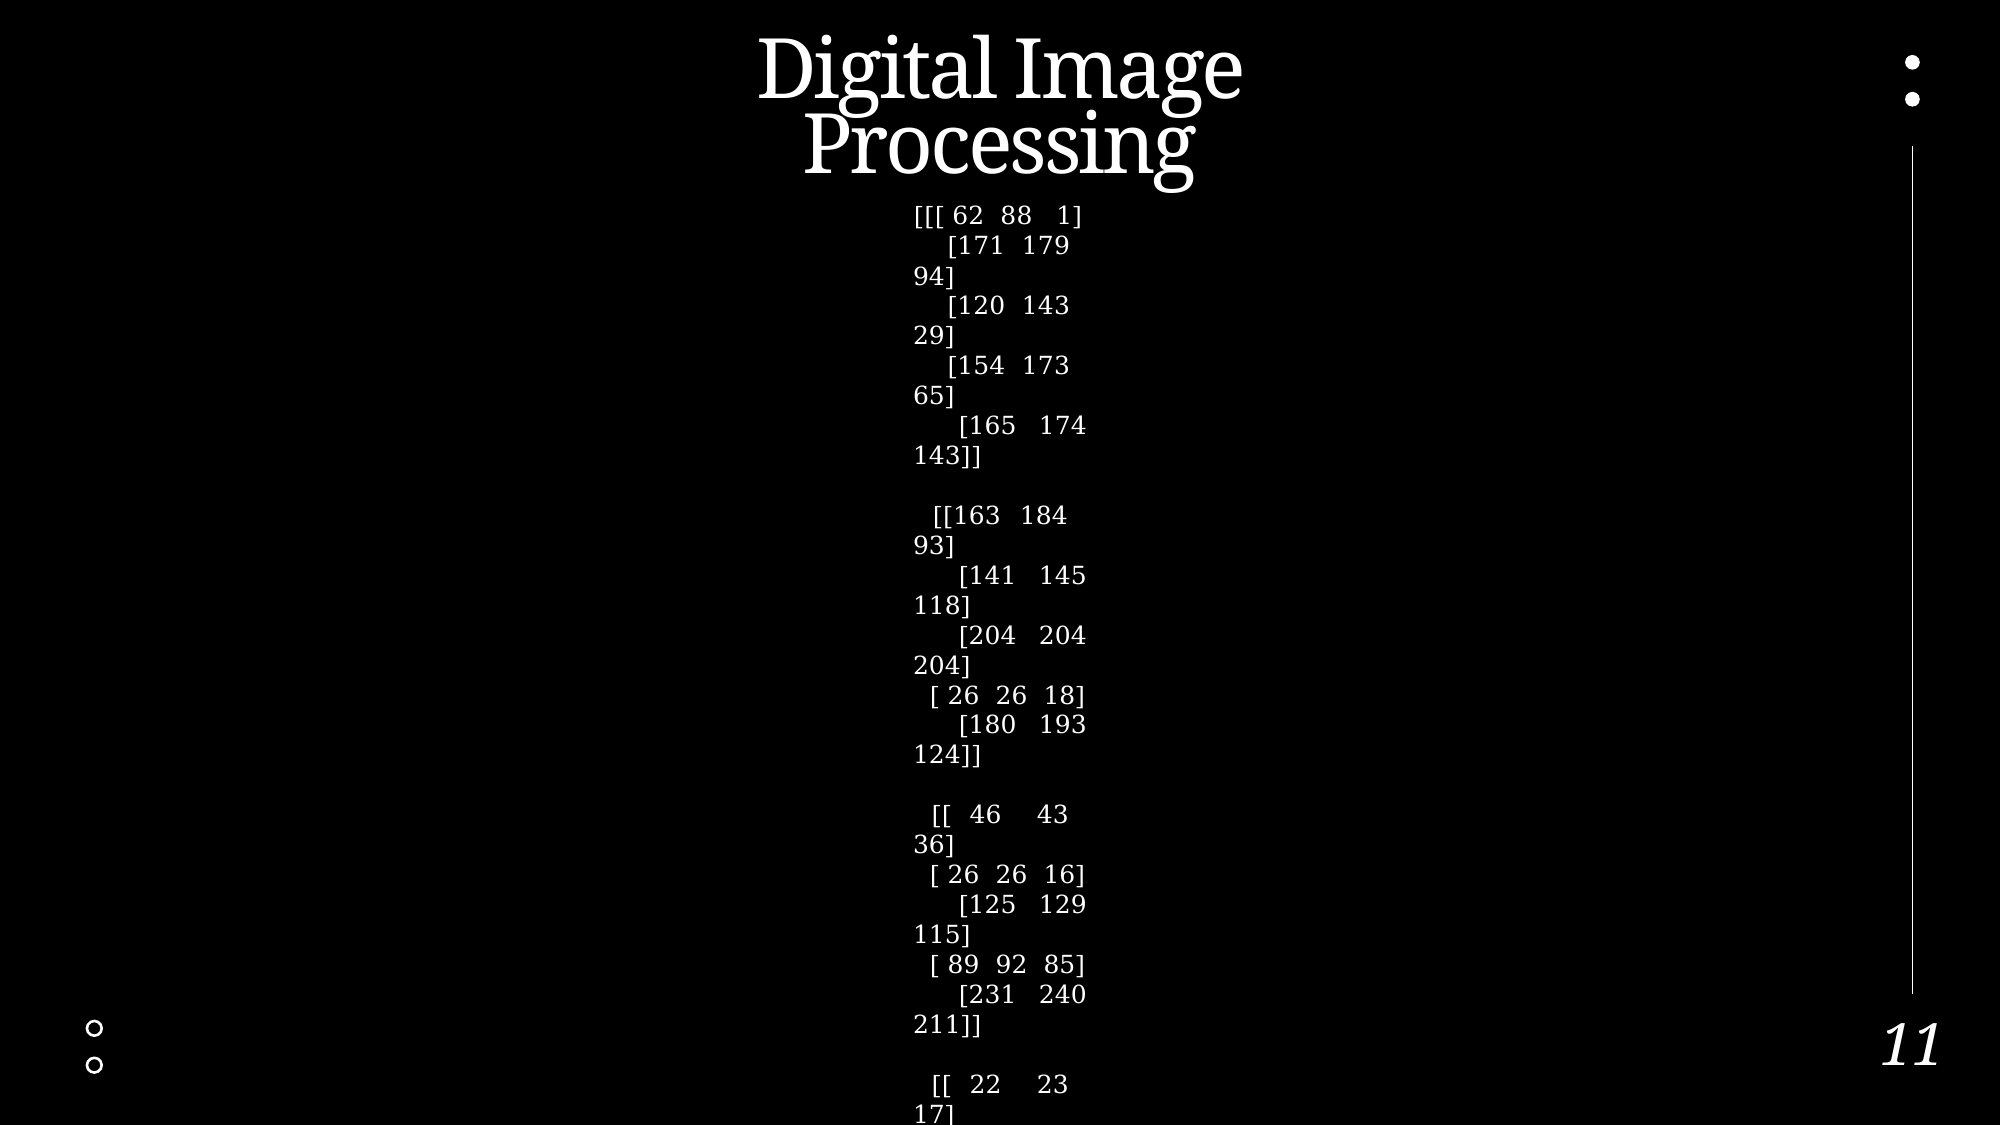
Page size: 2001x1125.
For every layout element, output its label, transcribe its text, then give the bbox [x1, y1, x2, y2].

text_box [[[ 62 88 1] [171 179 94] [120 143 29] [154 173 65] [165 174 143]] [[163 184 93] [141 145 118] [204 204 204] [ 26 26 18] [180 193 124]] [[ 46 43 36] [ 26 26 16] [125 129 115] [ 89 92 85] [231 240 211]] [[ 22 23 17] [ 6 9 2] [ 13 16 9] [ 27 28 22] [153 168 43]] [[ 46 47 41] [ 48 49 43] [ 31 32 26] [ 53 52 47] [102 115 27]]] [898, 192, 1102, 1125]
title Digital Image Processing [710, 38, 1290, 160]
slide_number 11 [1853, 1024, 1972, 1070]
